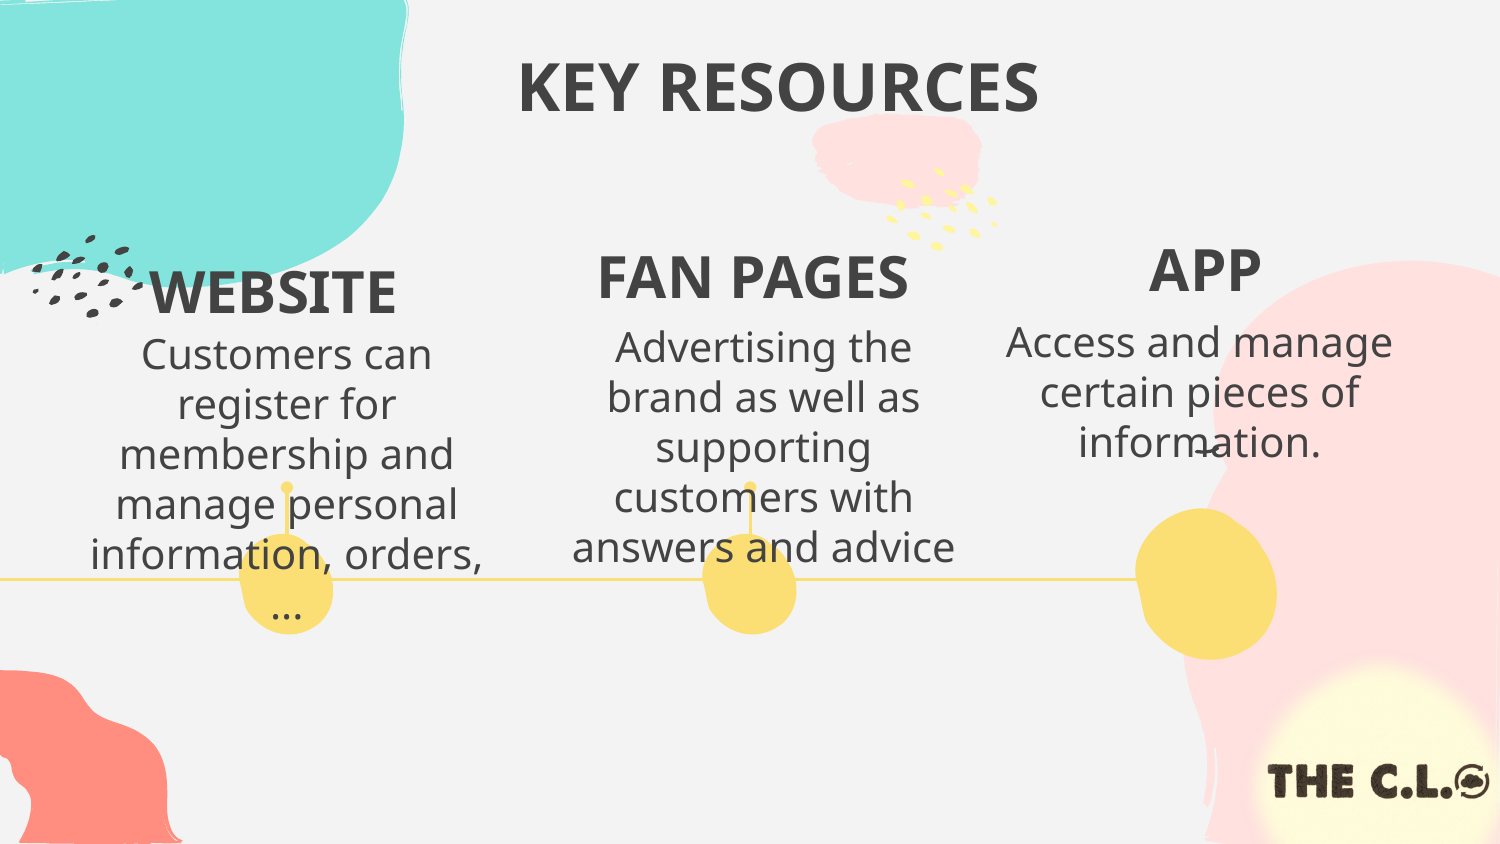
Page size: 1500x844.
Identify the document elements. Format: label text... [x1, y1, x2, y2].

text_box Advertising the brand as well as supporting customers with answers and advice [545, 305, 983, 388]
text_box FAN PAGES [547, 225, 958, 285]
text_box Customers can register for membership and manage personal information, orders, ... [69, 312, 504, 394]
title KEY RESOURCES [459, 0, 1098, 140]
text_box APP [1001, 218, 1412, 278]
text_box [1213, 260, 1500, 563]
text_box Access and manage certain pieces of information. [981, 300, 1419, 383]
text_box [0, 487, 1287, 661]
picture [1236, 645, 1500, 844]
text_box WEBSITE [111, 239, 436, 312]
